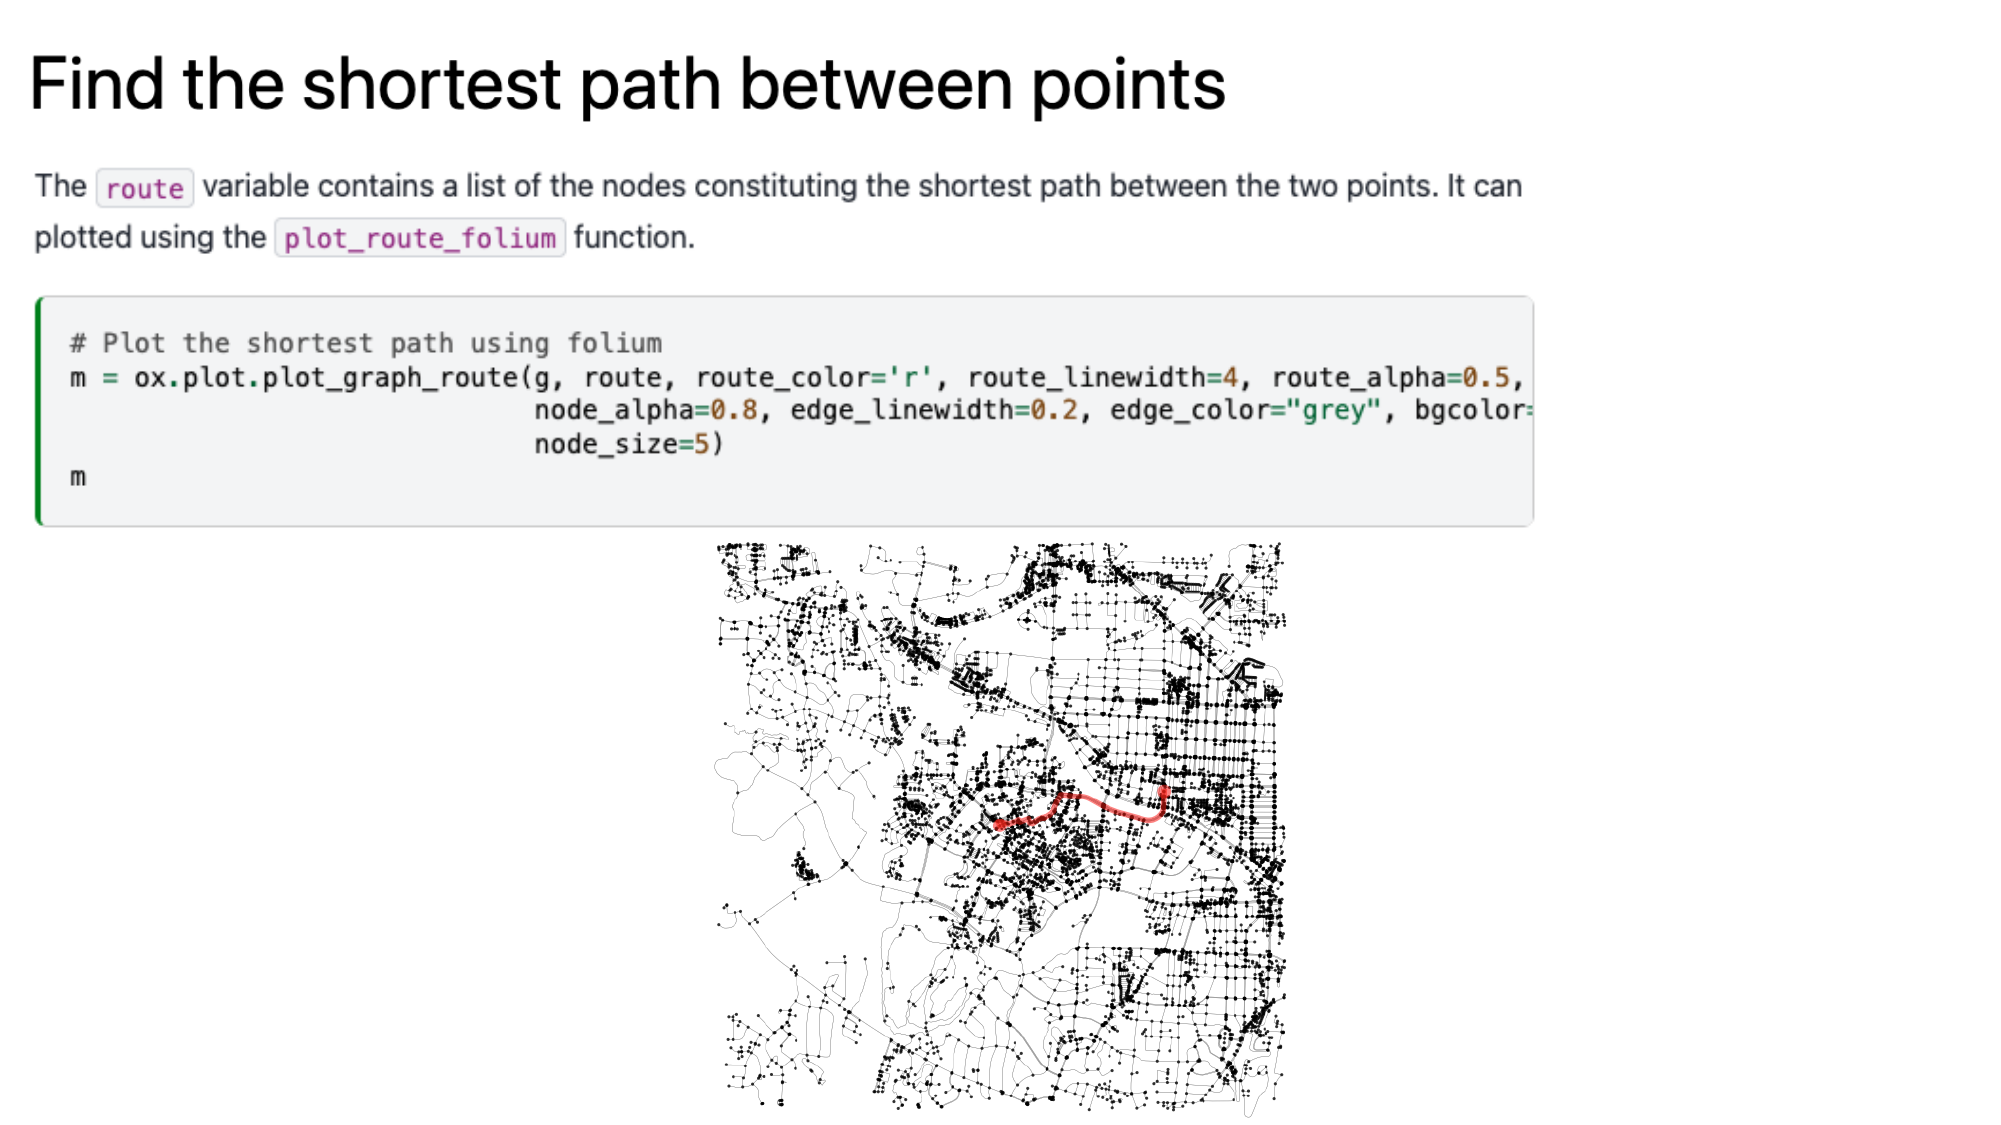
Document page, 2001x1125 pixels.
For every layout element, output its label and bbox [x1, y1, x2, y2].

picture [11, 29, 1965, 142]
picture [26, 157, 1550, 1125]
